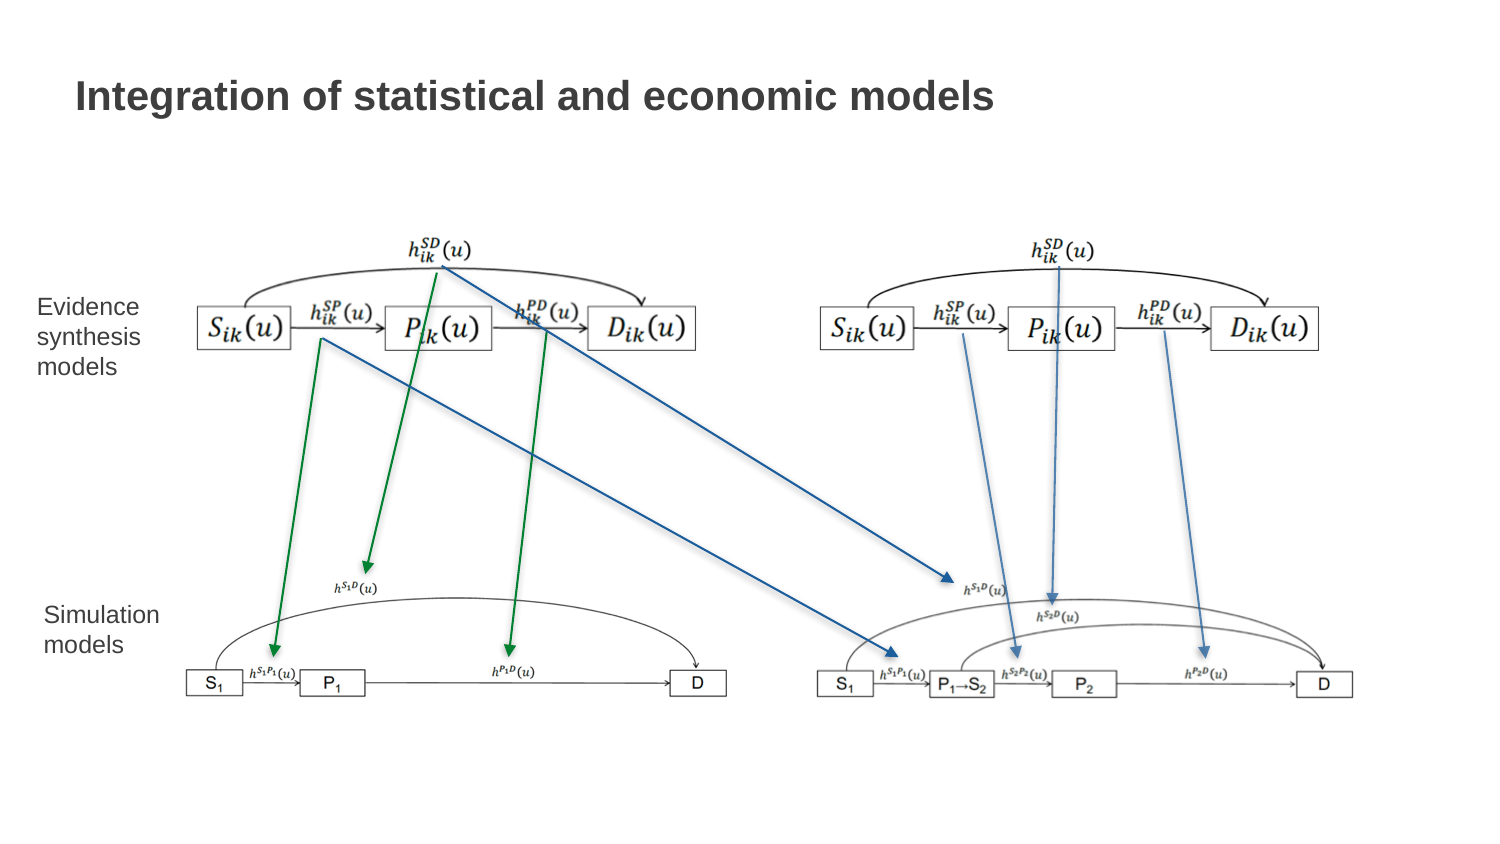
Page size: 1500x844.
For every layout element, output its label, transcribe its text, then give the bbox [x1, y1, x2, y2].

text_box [272, 272, 316, 658]
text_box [321, 265, 955, 658]
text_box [962, 265, 1206, 659]
text_box Simulation models [43, 598, 176, 689]
picture [812, 231, 1332, 368]
title Integration of statistical and economic models [75, 0, 1325, 188]
picture [181, 573, 734, 704]
picture [189, 231, 709, 368]
picture [811, 569, 1363, 709]
text_box Evidence synthesis models [36, 290, 184, 354]
